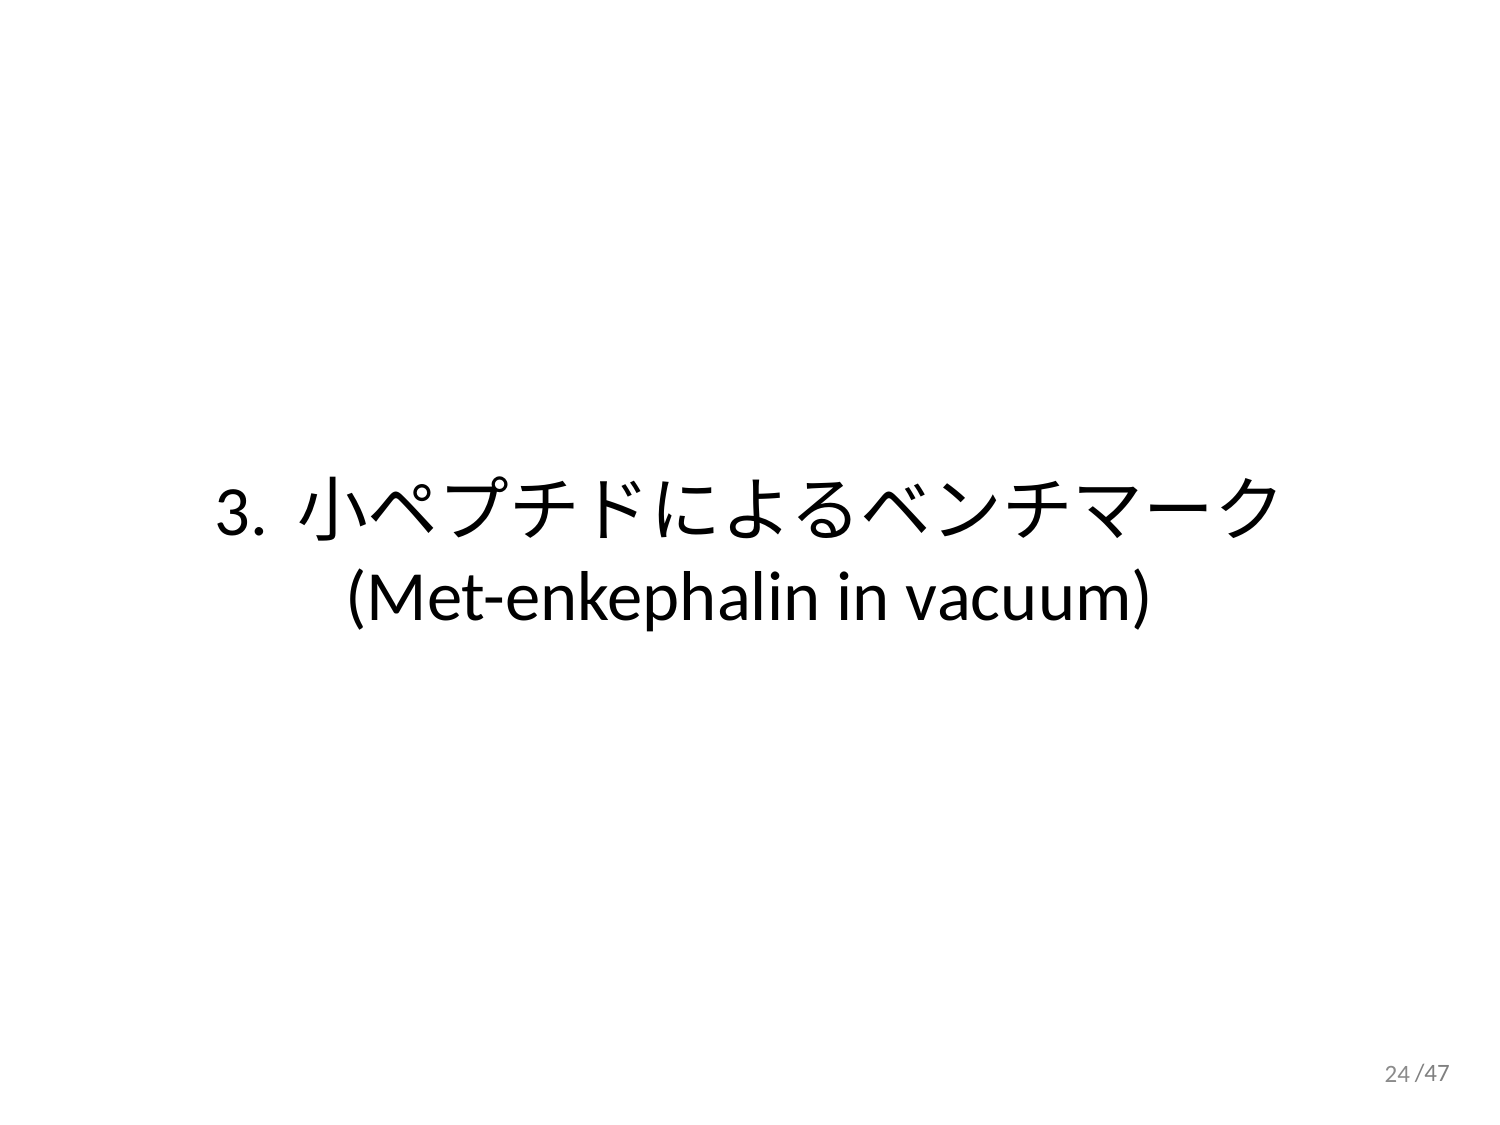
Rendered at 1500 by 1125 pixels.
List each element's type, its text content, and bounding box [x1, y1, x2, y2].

slide_number 24 [1074, 1042, 1425, 1103]
title 3. 小ペプチドによるベンチマーク (Met-enkephalin in vacuum) [75, 456, 1425, 644]
